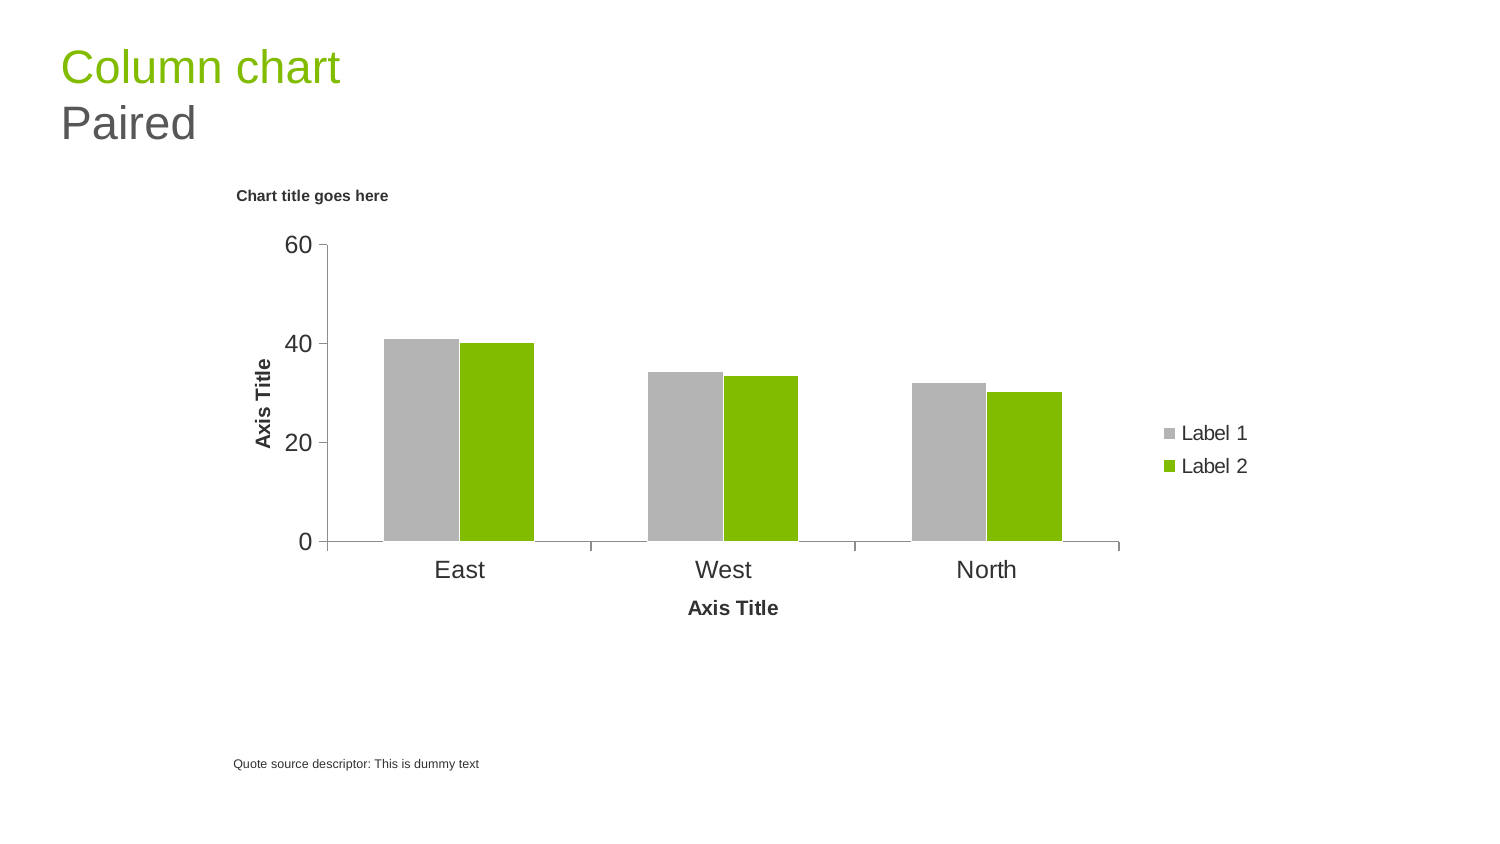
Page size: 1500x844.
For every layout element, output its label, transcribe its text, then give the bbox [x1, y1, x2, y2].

title Column chart Paired [60, 36, 1437, 95]
text_box Chart title goes here [236, 185, 394, 205]
text_box Quote source descriptor: This is dummy text [233, 755, 1278, 782]
chart [244, 224, 1280, 653]
